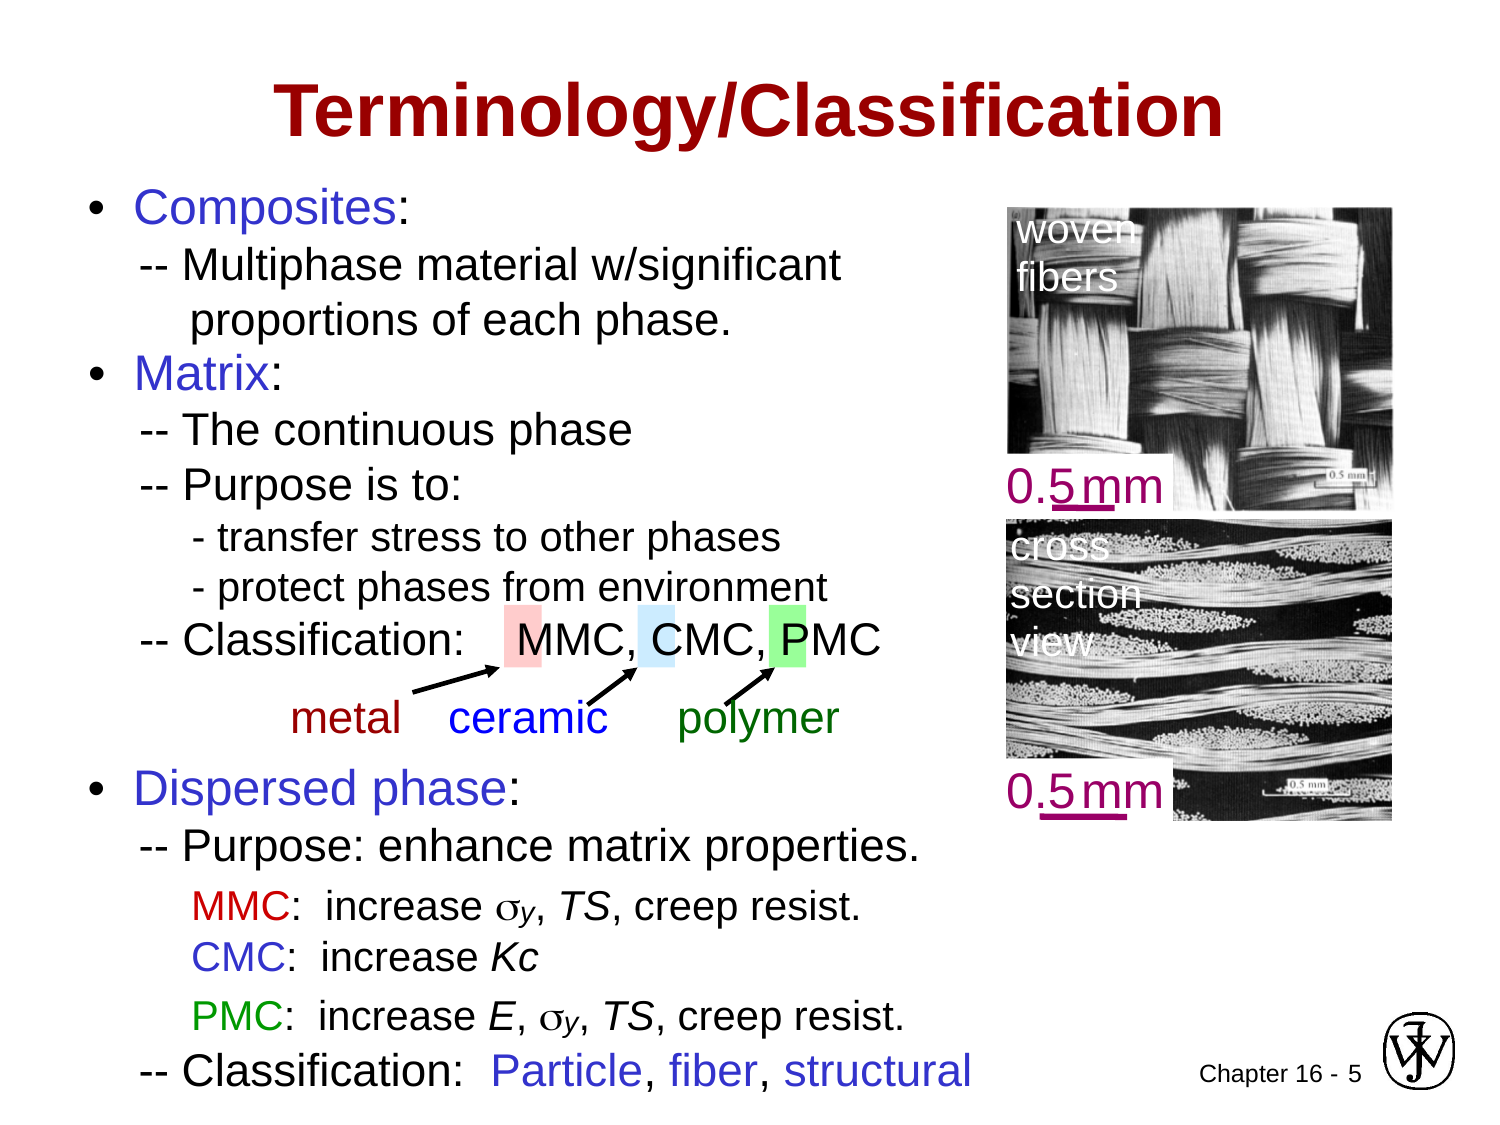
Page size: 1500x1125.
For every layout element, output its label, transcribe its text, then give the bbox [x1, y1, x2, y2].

text_box • Dispersed phase: -- Purpose: enhance matrix properties. MMC: increase sy, TS, creep resist. CMC: increase Kc PMC: increase E, sy, TS, creep resist. -- Classification: Particle, fiber, structural [88, 755, 972, 1096]
picture [1383, 1012, 1455, 1090]
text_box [999, 199, 1403, 828]
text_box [87, 339, 884, 751]
title Terminology/Classification [112, 62, 1388, 150]
slide_number 5 [1258, 1050, 1453, 1110]
text_box • Composites: -- Multiphase material w/significant proportions of each phase. [87, 174, 843, 339]
